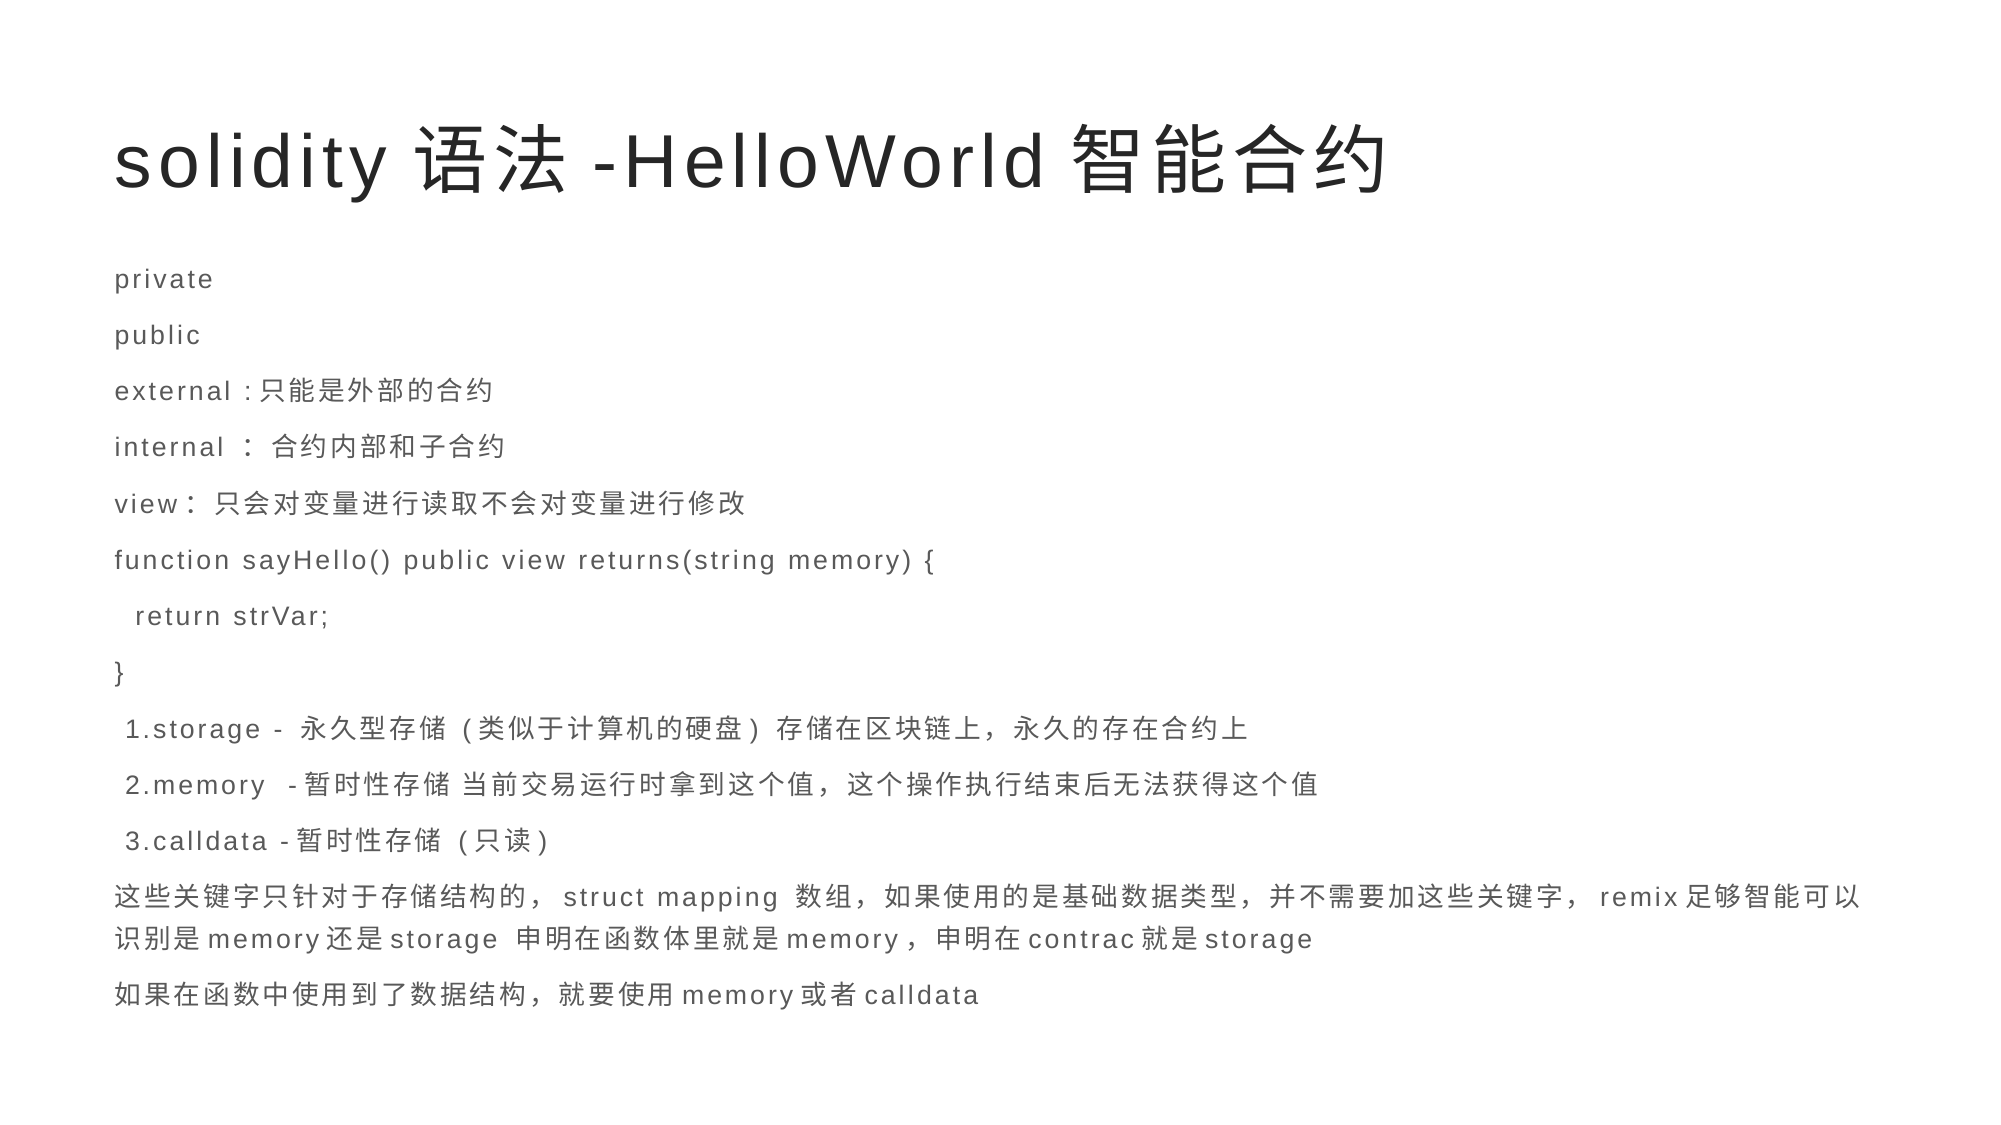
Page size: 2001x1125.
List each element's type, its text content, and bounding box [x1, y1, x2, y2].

list private public external :只能是外部的合约 internal ：合约内部和子合约 view：只会对变量进行读取不会对变量进行修改 function sayHello() public view returns(string memory) { return strVar; } 1.storage - 永久型存储 (类似于计算机的硬盘) 存储在区块链上，永久的存在合约上 2.memory -暂时性存储 当前交易运行时拿到这个值，这个操作执行结束后无法获得这个值 3.calldata -暂时性存储 (只读) 这些关键字只针对于存储结构的，struct mapping 数组，如果使用的是基础数据类型，并不需要加这些关键字，remix足够智能可以识别是memory还是storage 申明在函数体里就是memory，申明在contrac就是storage 如果在函数中使用到了数据结构，就要使用memory或者calldata [99, 244, 1900, 1026]
title solidity语法-HelloWorld智能合约 [99, 99, 1900, 216]
